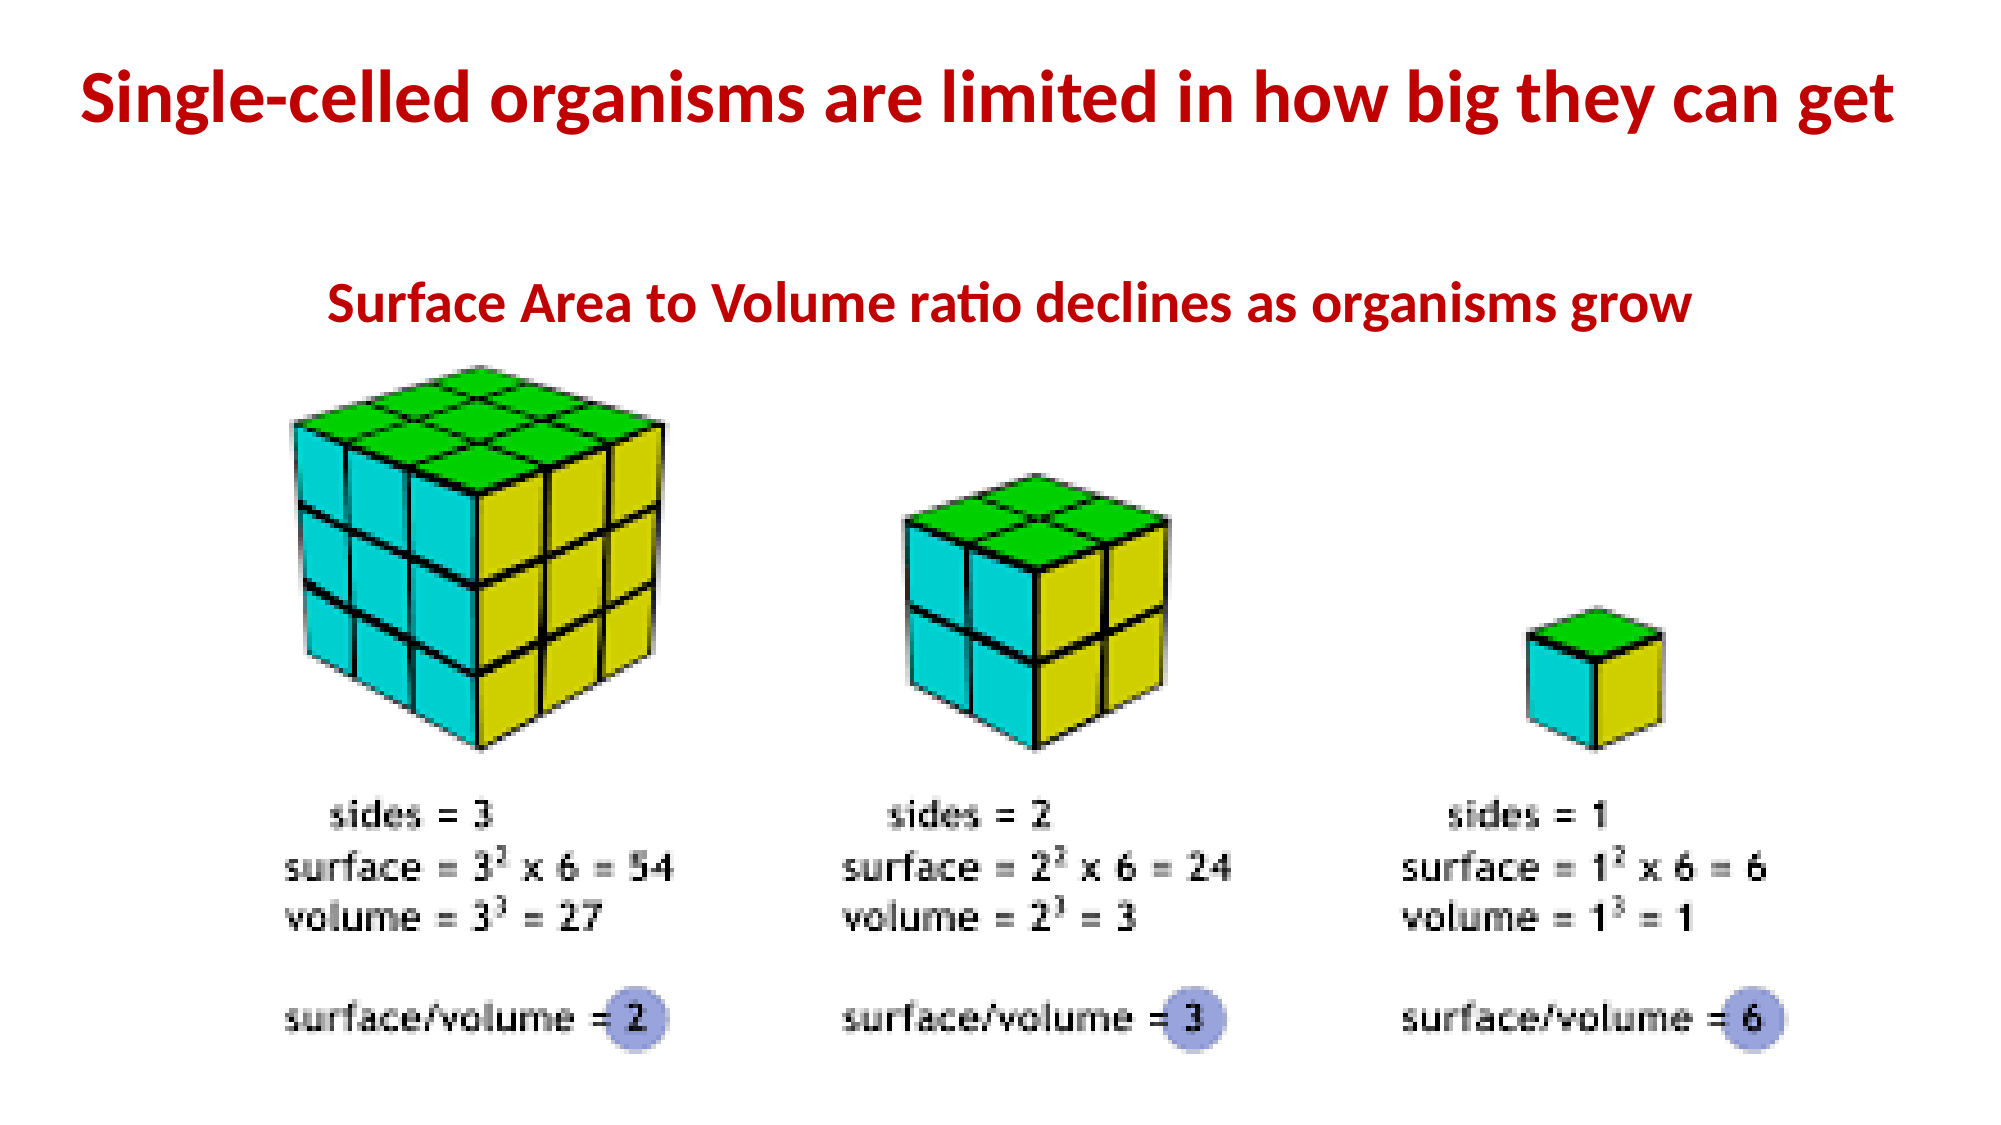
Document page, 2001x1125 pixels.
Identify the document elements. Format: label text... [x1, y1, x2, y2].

text_box Single-celled organisms are limited in how big they can get [65, 39, 1932, 146]
text_box Surface Area to Volume ratio declines as organisms grow [312, 256, 1715, 343]
picture [284, 365, 1789, 1054]
